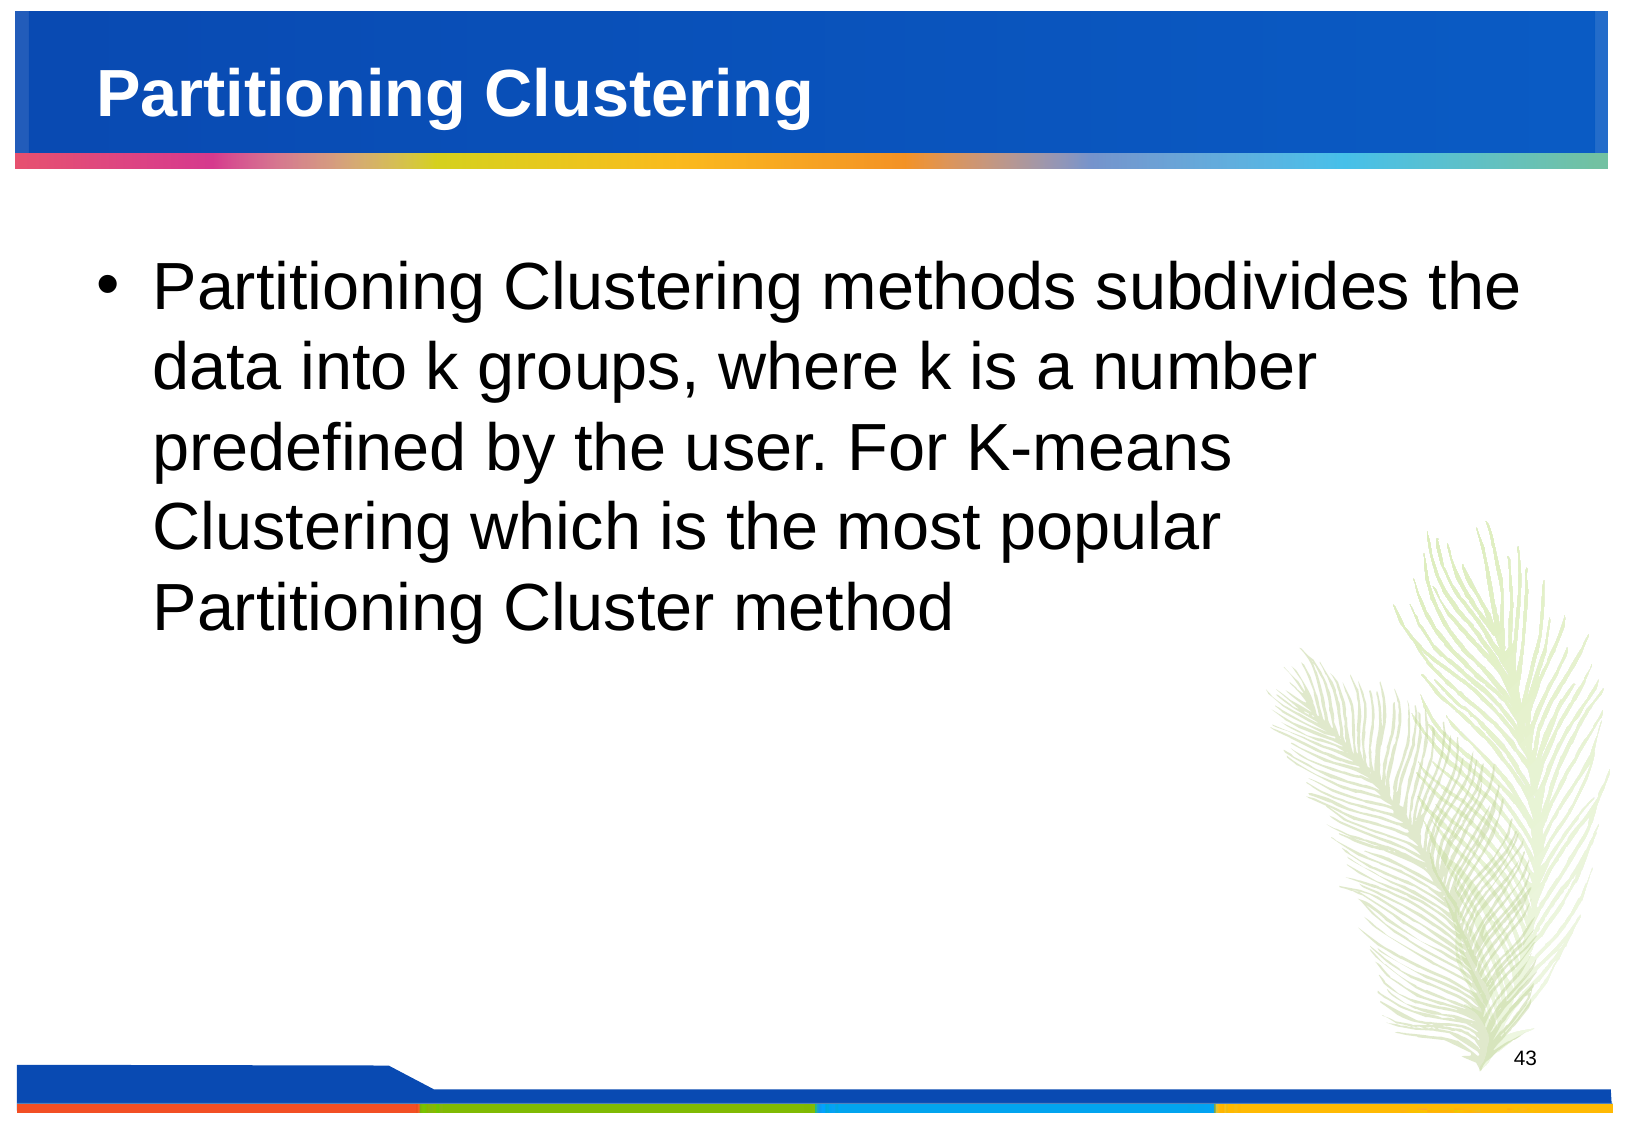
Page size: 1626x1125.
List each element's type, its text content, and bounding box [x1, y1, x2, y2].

picture [17, 1104, 824, 1113]
picture [15, 11, 1608, 169]
title Partitioning Clustering [81, 18, 1625, 162]
picture [1215, 1104, 1613, 1113]
list Partitioning Clustering methods subdivides the data into k groups, where k is a number predefined by the user. For K-means Clustering which is the most popular Partitioning Cluster method [81, 235, 1544, 1013]
slide_number ‹#› [1264, 1037, 1552, 1085]
